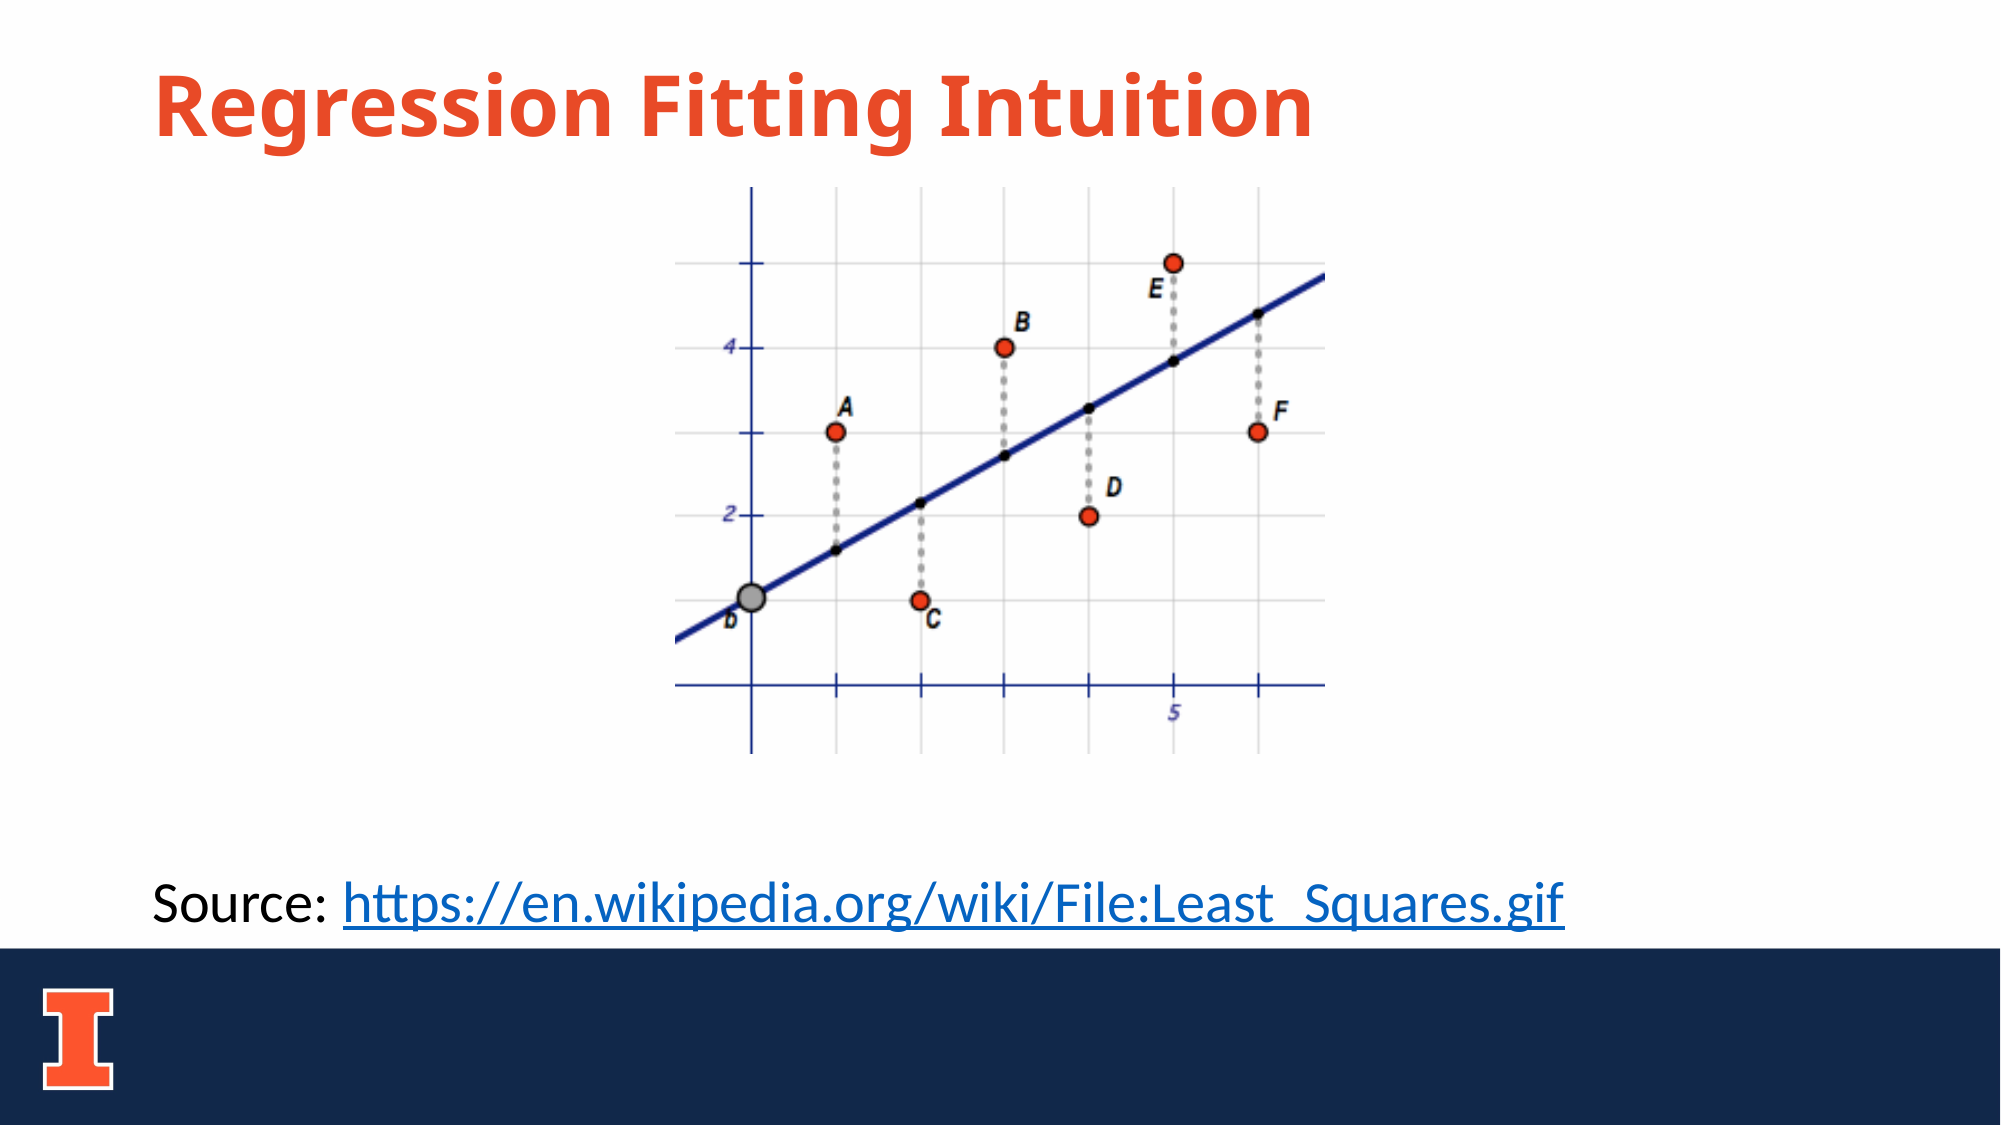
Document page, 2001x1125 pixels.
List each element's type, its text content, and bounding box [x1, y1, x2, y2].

picture [0, 0, 2001, 1125]
title Regression Fitting Intuition [137, 56, 1863, 163]
list Source: https://en.wikipedia.org/wiki/File:Least_Squares.gif [137, 187, 1863, 940]
